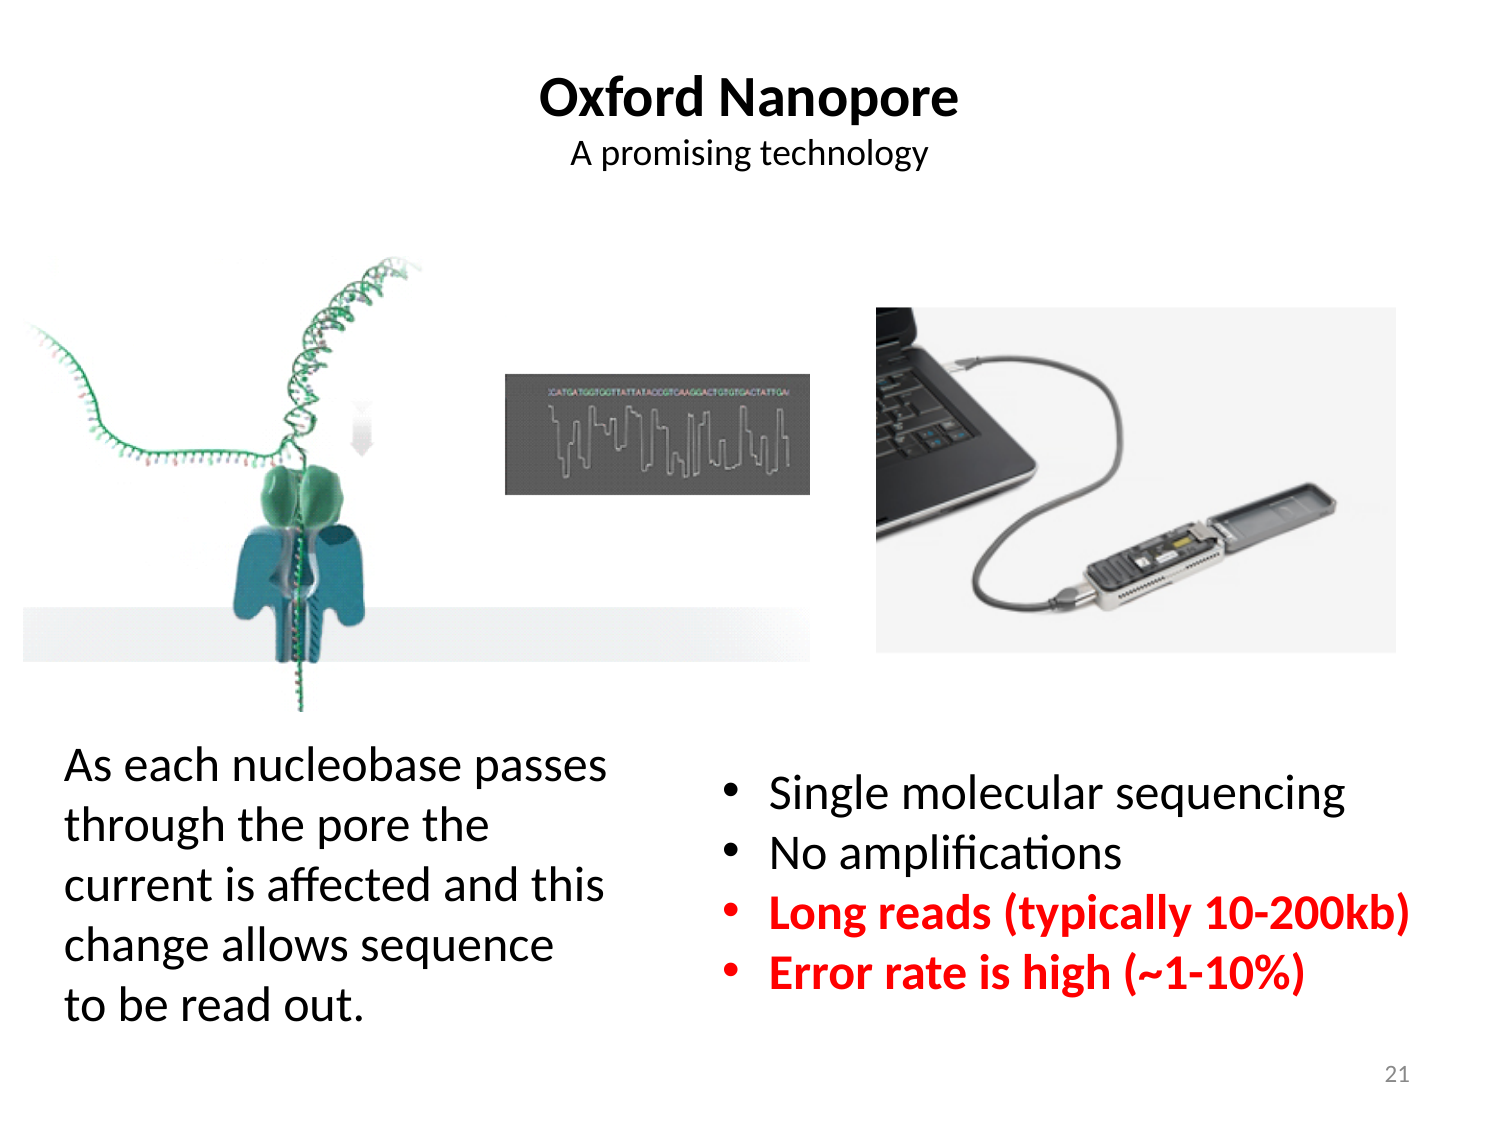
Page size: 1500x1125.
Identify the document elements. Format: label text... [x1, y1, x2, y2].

slide_number 21 [1074, 1042, 1425, 1103]
text_box As each nucleobase passes through the pore the current is affected and this change allows sequence to be read out. [49, 724, 623, 1039]
picture [876, 306, 1396, 656]
title Oxford Nanopore A promising technology [75, 21, 1425, 210]
picture [23, 236, 810, 712]
text_box Single molecular sequencing No amplifications Long reads (typically 10-200kb) Error rate is high (~1-10%) [707, 752, 1467, 1008]
